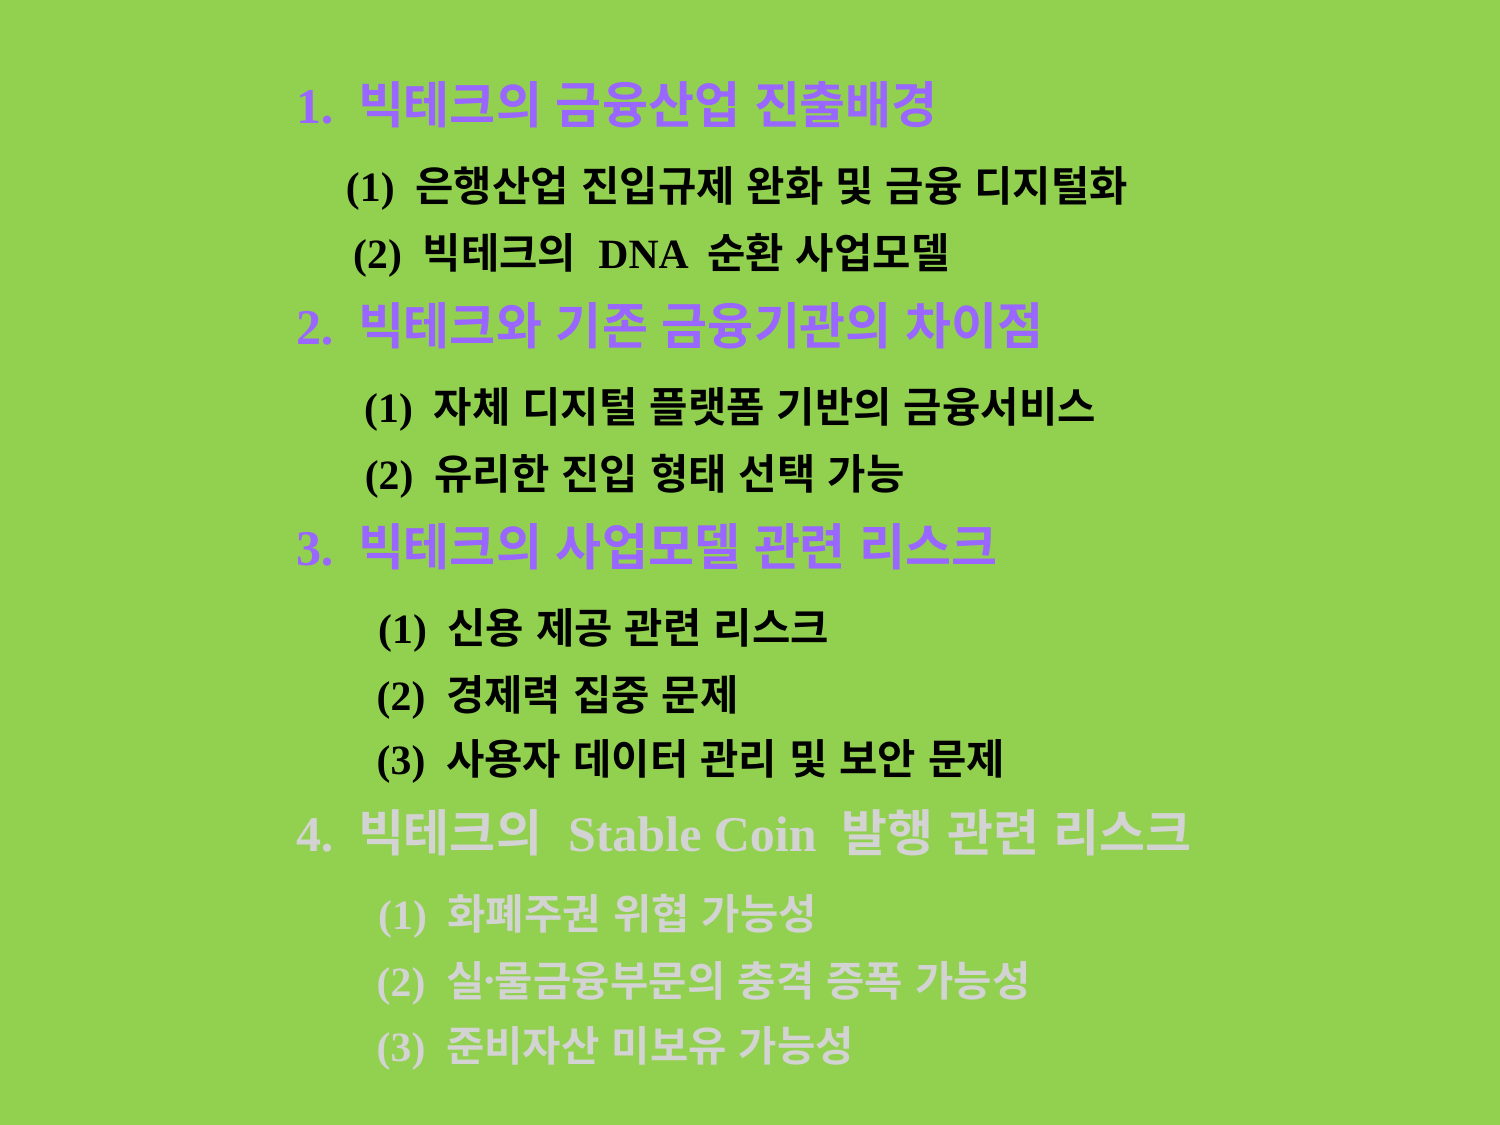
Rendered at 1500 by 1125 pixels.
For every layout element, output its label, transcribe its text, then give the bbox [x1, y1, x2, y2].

title 1. 빅테크의 금융산업 진출배경 (1) 은행산업 진입규제 완화 및 금융 디지털화 (2) 빅테크의 DNA 순환 사업모델 2. 빅테크와 기존 금융기관의 차이점 (1) 자체 디지털 플랫폼 기반의 금융서비스 (2) 유리한 진입 형태 선택 가능 3. 빅테크의 사업모델 관련 리스크 (1) 신용 제공 관련 리스크 (2) 경제력 집중 문제 (3) 사용자 데이터 관리 및 보안 문제 4. 빅테크의 Stable Coin 발행 관련 리스크 (1) 화폐주권 위협 가능성 (2) 실물〮금융부문의 충격 증폭 가능성 (3) 준비자산 미보유 가능성 [276, 42, 1259, 1083]
